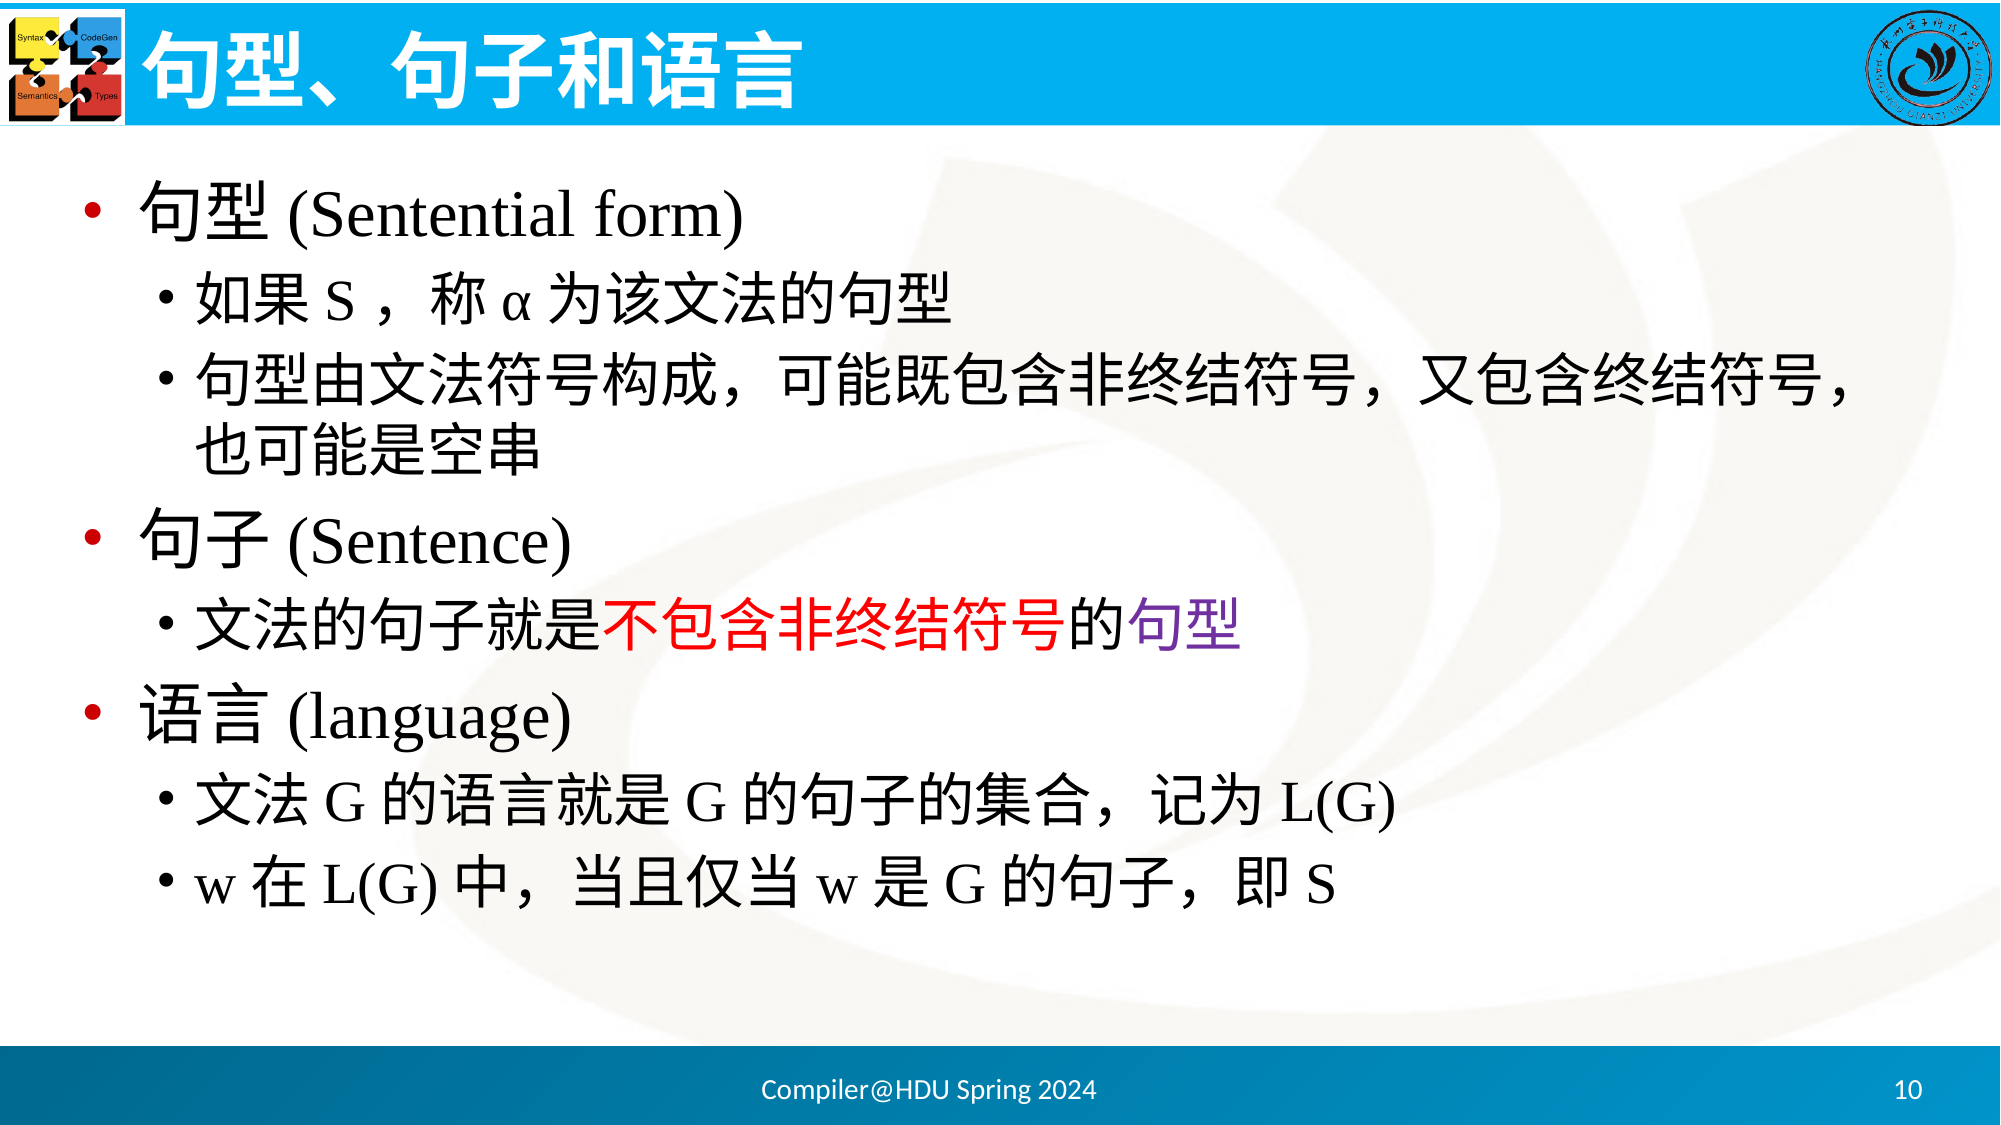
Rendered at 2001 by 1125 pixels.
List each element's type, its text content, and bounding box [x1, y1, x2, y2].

title 句型、句子和语言 [125, 6, 1934, 126]
slide_number 10 [1503, 1049, 1938, 1125]
footer Compiler@HDU Spring 2024 [612, 1049, 1247, 1125]
